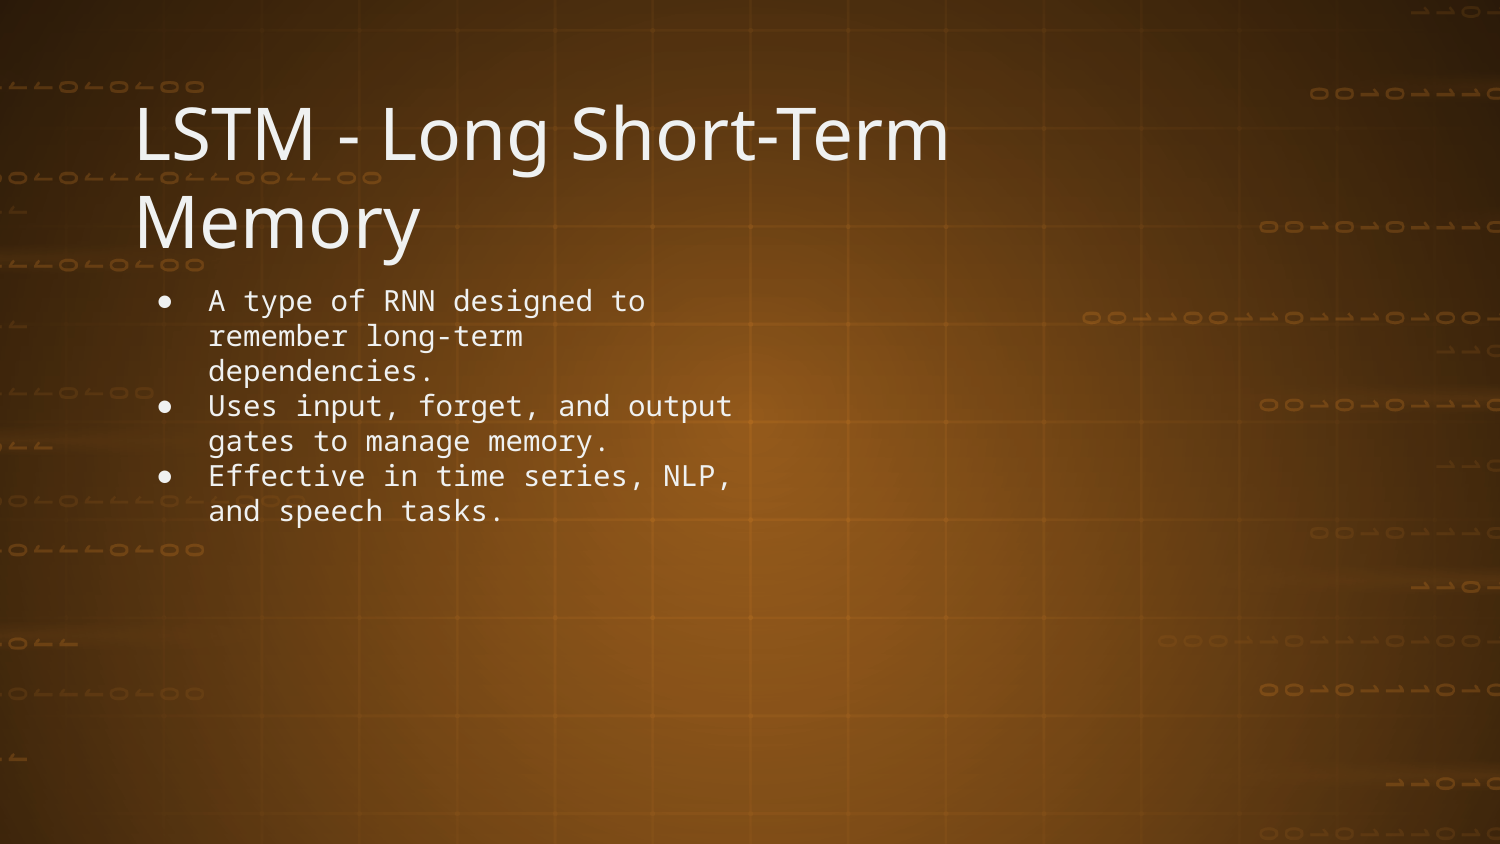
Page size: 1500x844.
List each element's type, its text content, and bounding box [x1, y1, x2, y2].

list A type of RNN designed to remember long-term dependencies. Uses input, forget, and output gates to manage memory. Effective in time series, NLP, and speech tasks. [118, 267, 750, 750]
title LSTM - Long Short-Term Memory [118, 72, 1036, 268]
